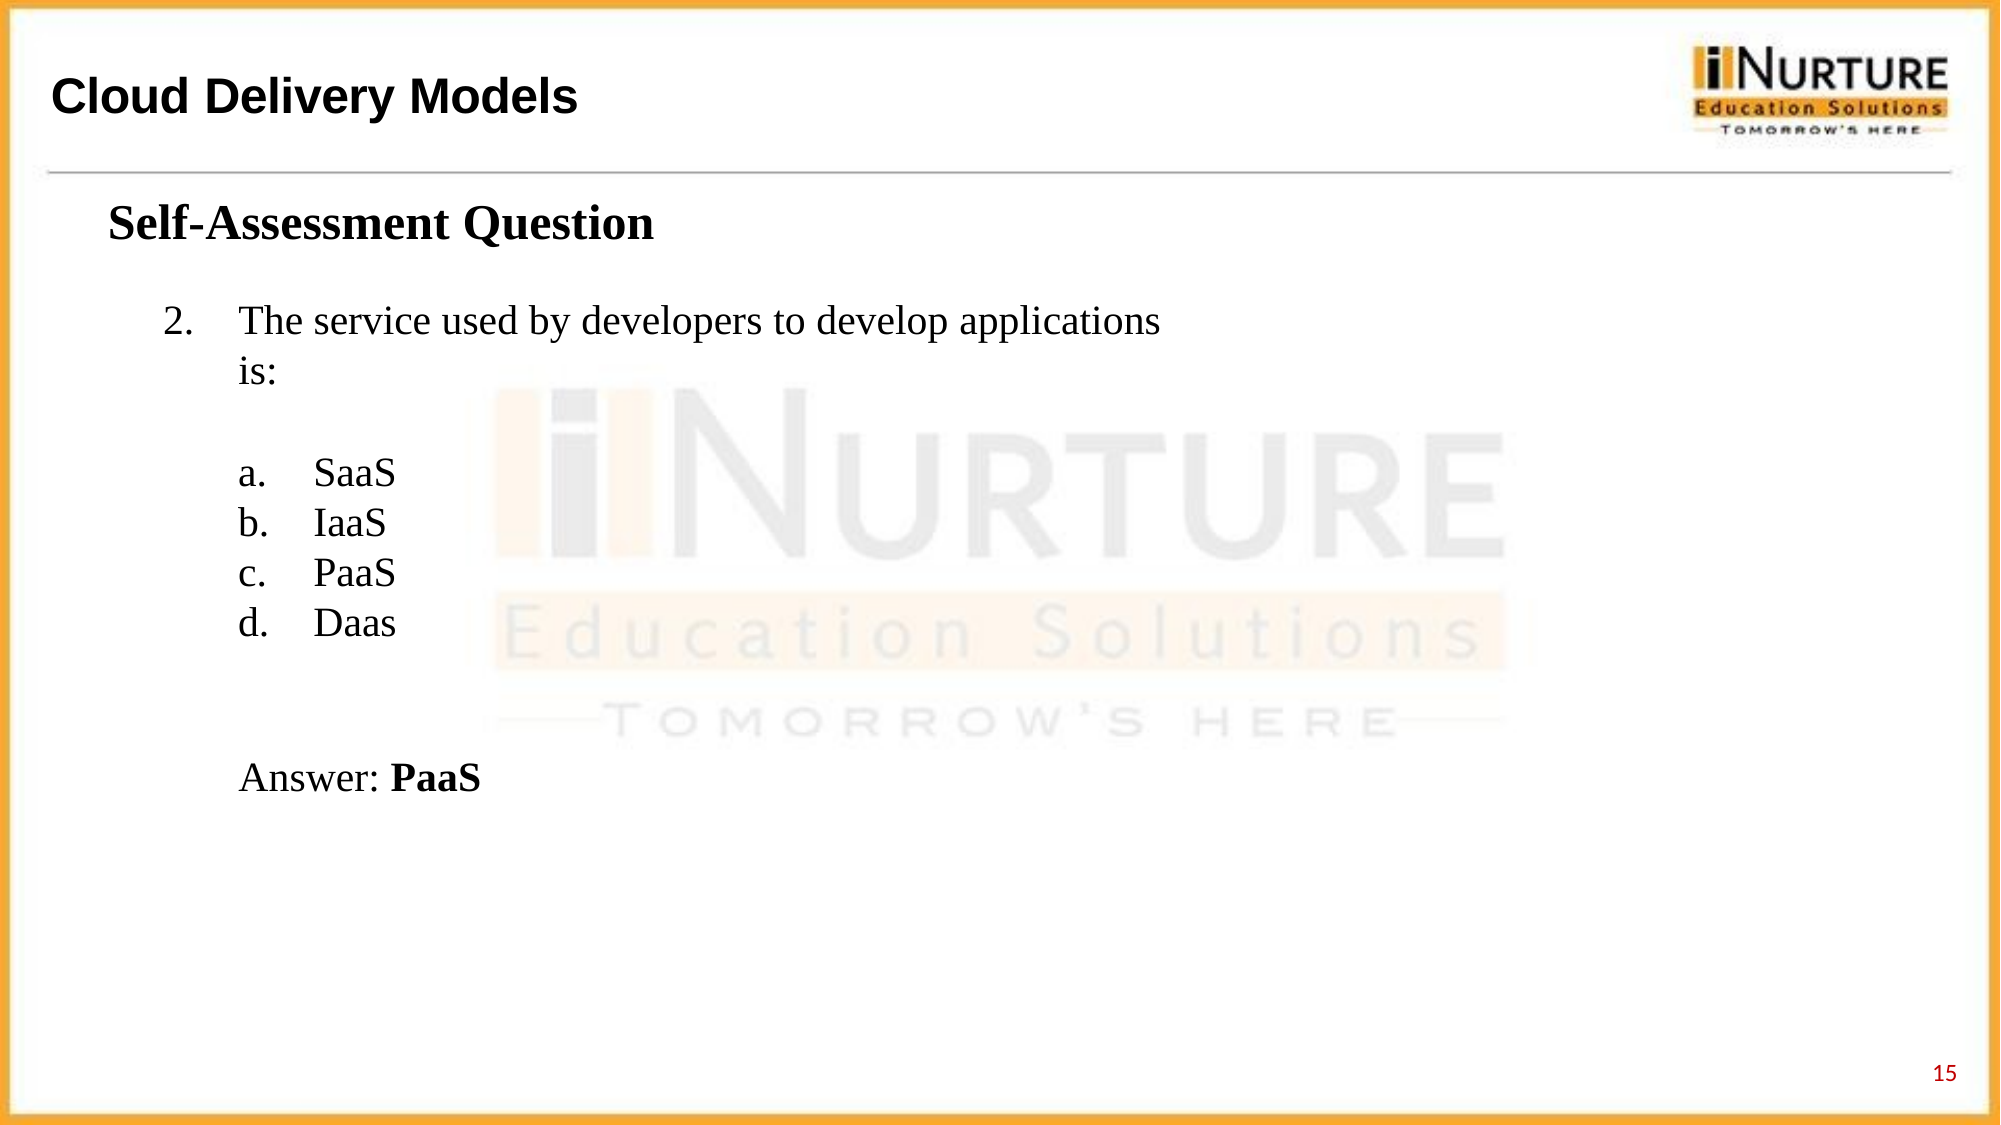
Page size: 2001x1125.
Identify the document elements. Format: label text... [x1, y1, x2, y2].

slide_number 10 [1925, 1060, 1964, 1125]
title Cloud Delivery Models [48, 61, 581, 251]
text_box Self-Assessment Question The service used by developers to develop applications is: SaaS IaaS PaaS Daas Answer: PaaS [105, 187, 1209, 800]
picture [0, 0, 2000, 1125]
